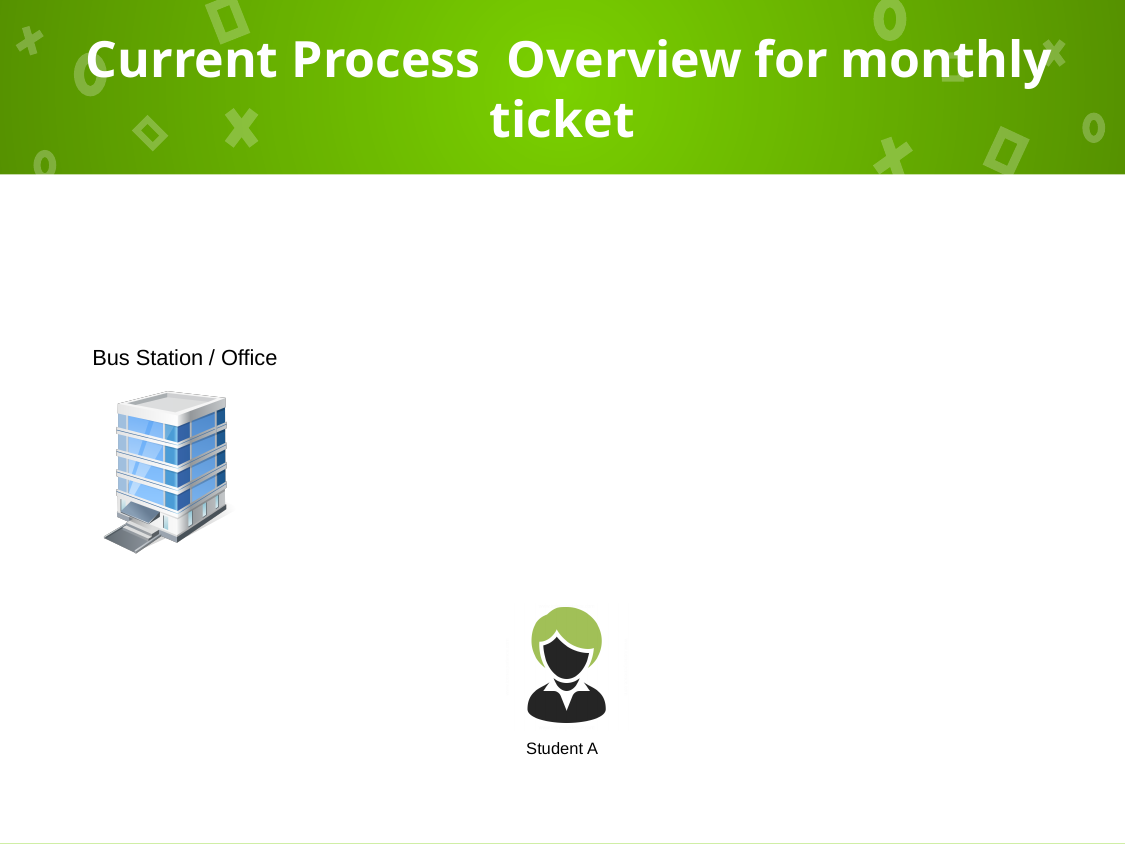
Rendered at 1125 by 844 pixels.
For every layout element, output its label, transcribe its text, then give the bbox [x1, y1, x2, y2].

title Current Process Overview for monthly ticket [56, 0, 1069, 175]
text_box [77, 336, 302, 554]
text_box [489, 603, 635, 766]
